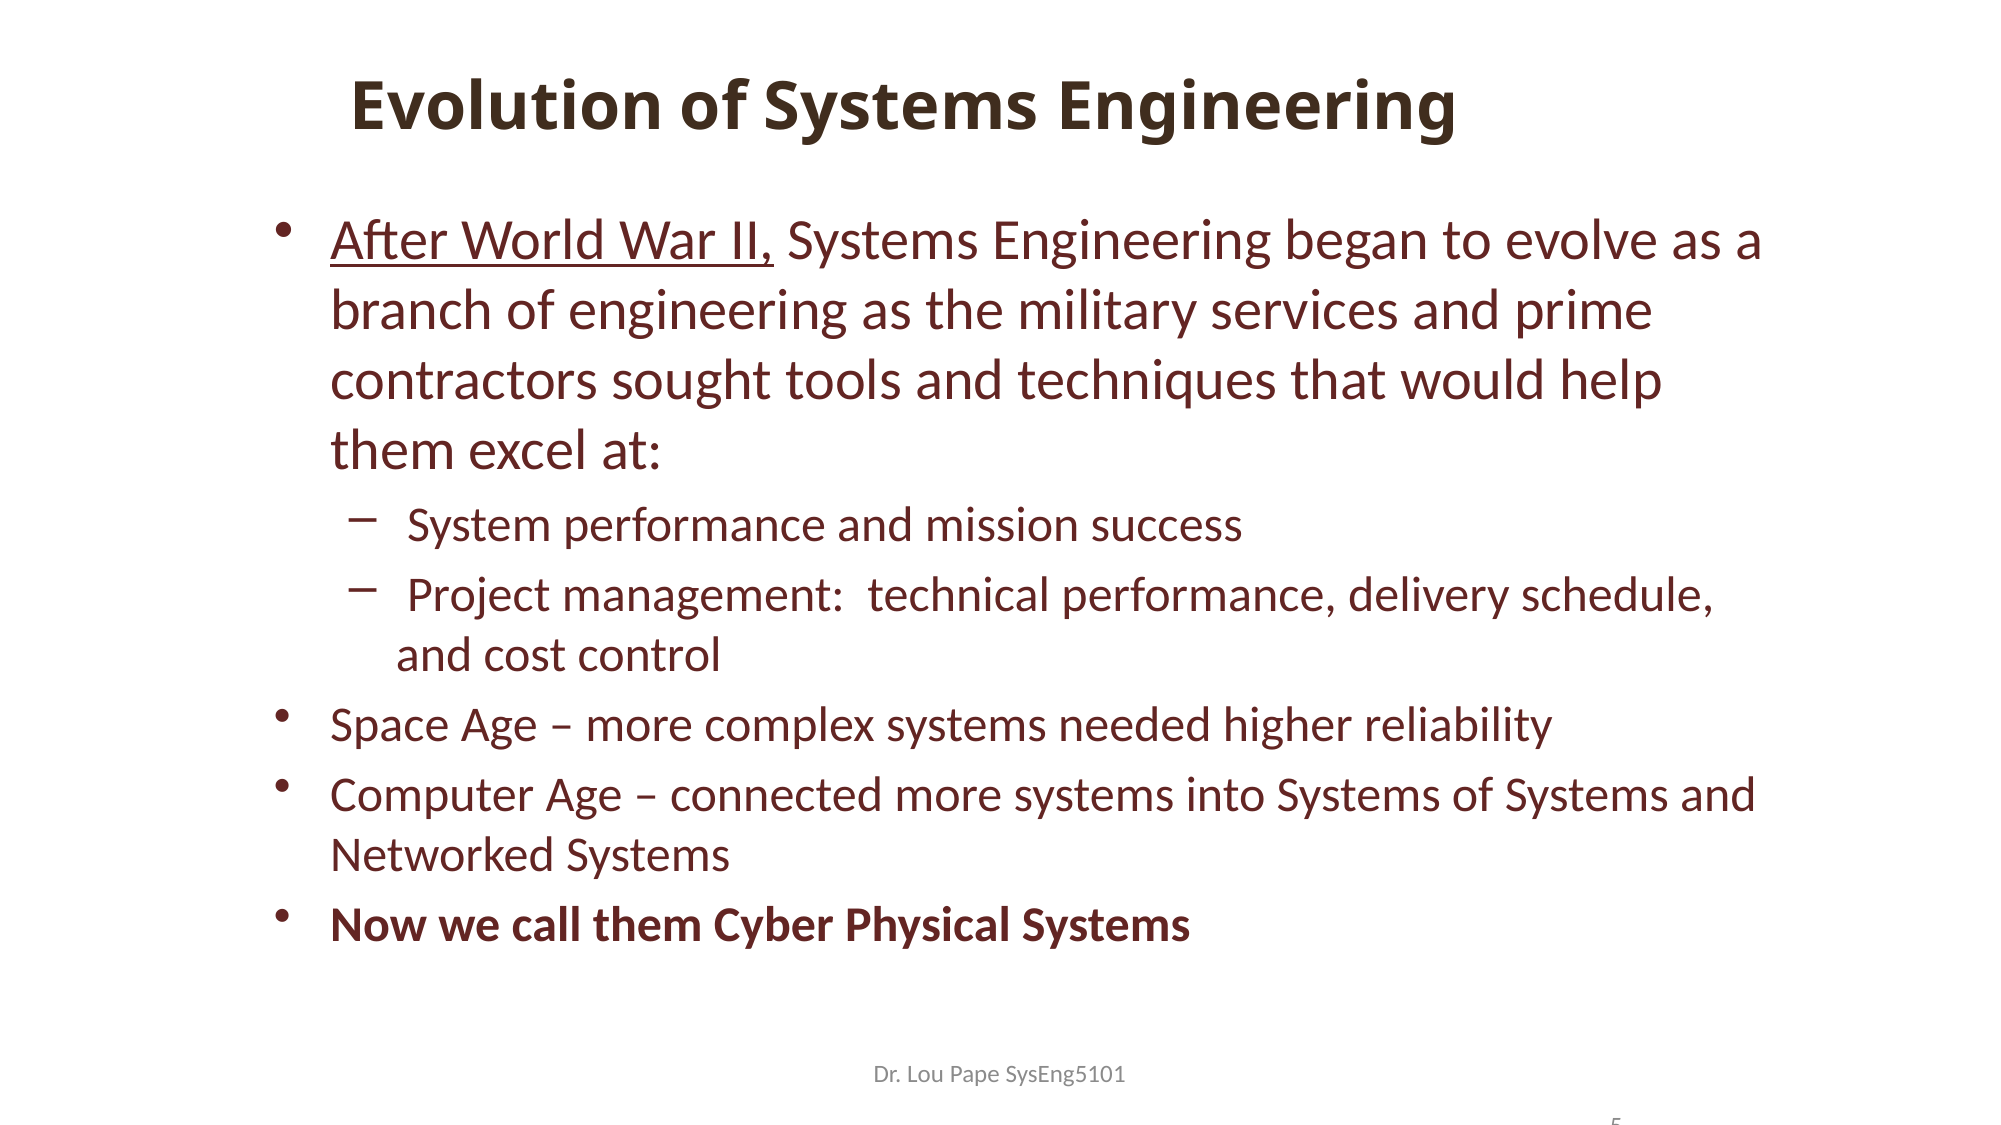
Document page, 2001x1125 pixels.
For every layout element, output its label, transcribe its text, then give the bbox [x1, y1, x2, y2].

text_box After World War II, Systems Engineering began to evolve as a branch of engineering as the military services and prime contractors sought tools and techniques that would help them excel at: System performance and mission success Project management: technical performance, delivery schedule, and cost control Space Age – more complex systems needed higher reliability Computer Age – connected more systems into Systems of Systems and Networked Systems Now we call them Cyber Physical Systems [259, 193, 1785, 1004]
title Evolution of Systems Engineering [334, 65, 1685, 193]
slide_number 5 [1325, 1087, 1638, 1125]
footer Dr. Lou Pape SysEng5101 [662, 1042, 1338, 1103]
